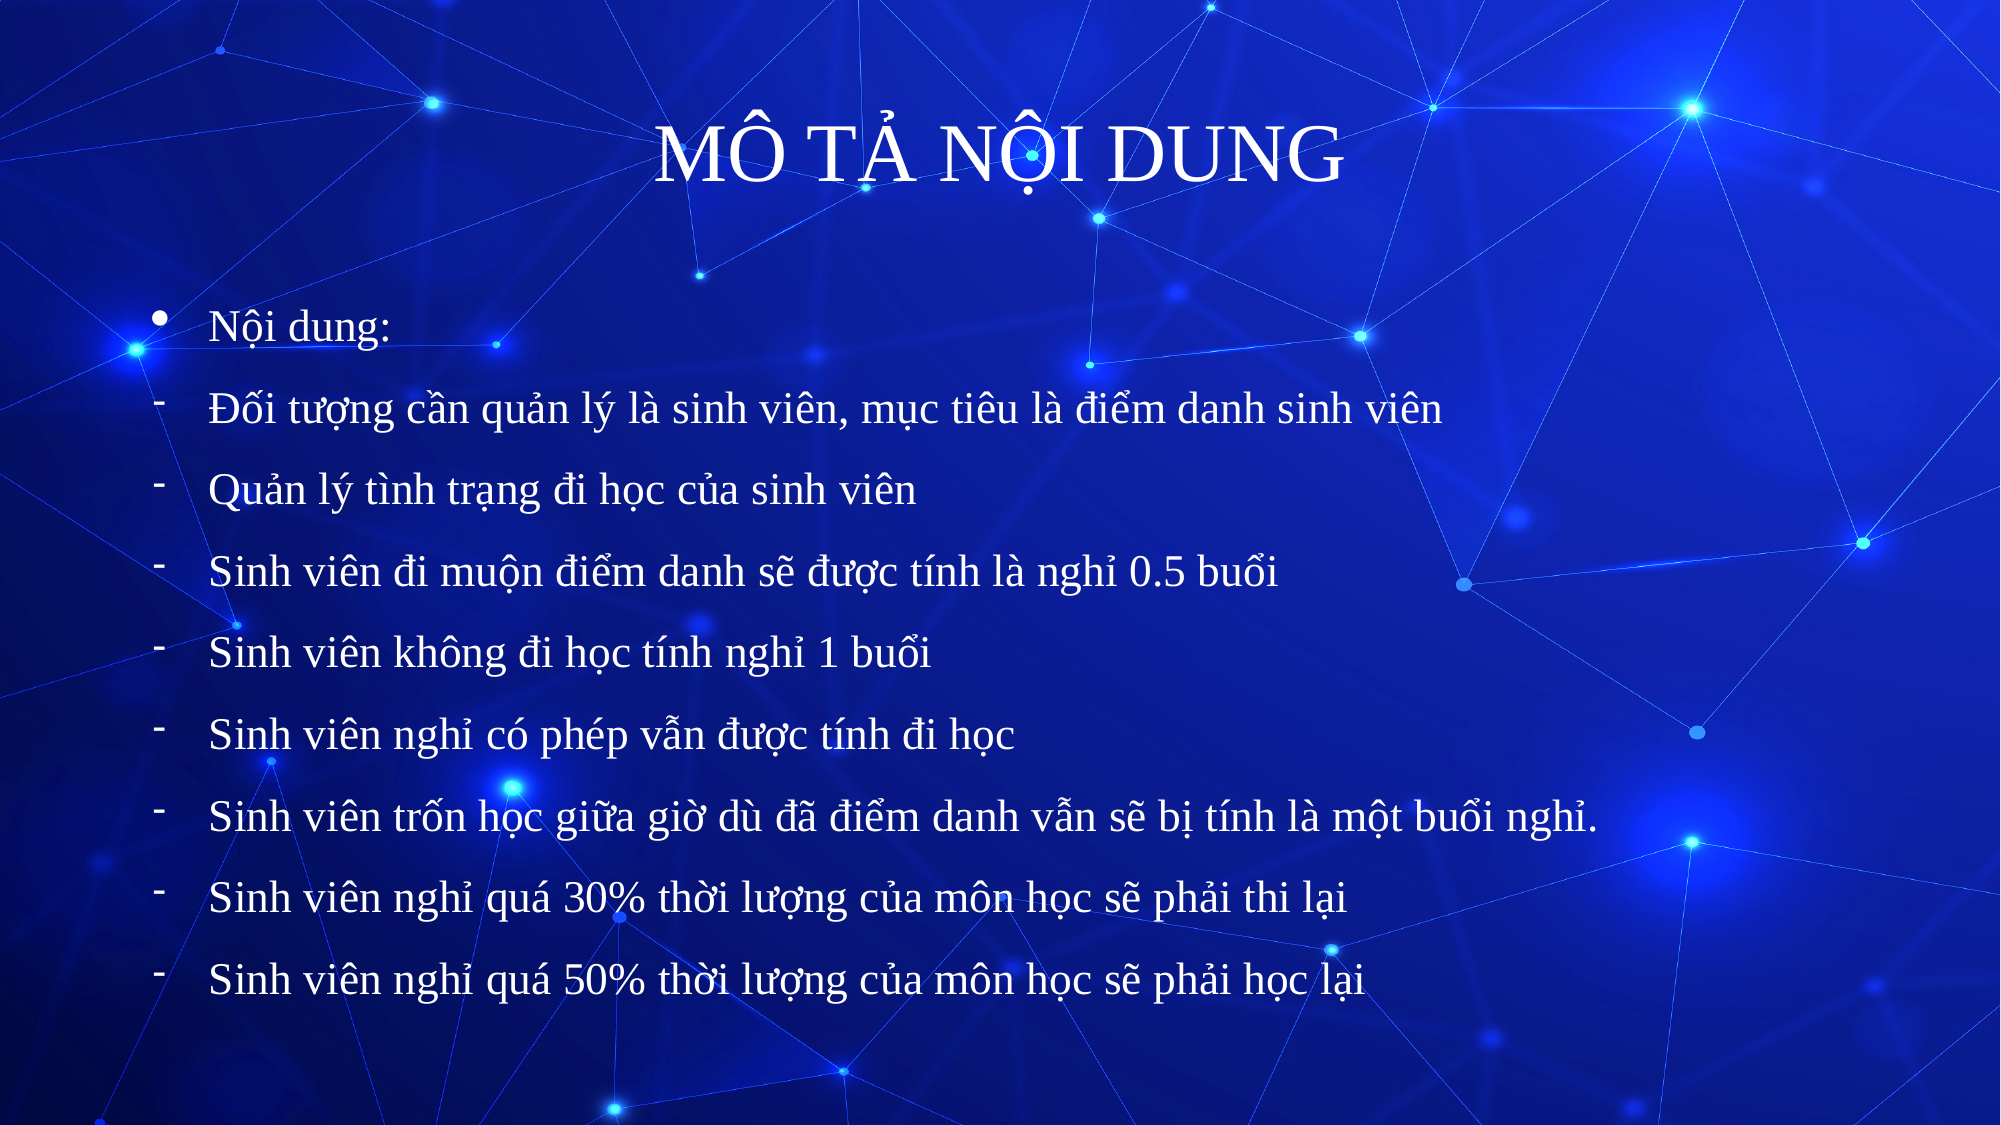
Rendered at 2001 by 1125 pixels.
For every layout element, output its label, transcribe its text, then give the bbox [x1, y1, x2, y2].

list Nội dung: Đối tượng cần quản lý là sinh viên, mục tiêu là điểm danh sinh viên Quản lý tình trạng đi học của sinh viên Sinh viên đi muộn điểm danh sẽ được tính là nghỉ 0.5 buổi Sinh viên không đi học tính nghỉ 1 buổi Sinh viên nghỉ có phép vẫn được tính đi học Sinh viên trốn học giữa giờ dù đã điểm danh vẫn sẽ bị tính là một buổi nghỉ. Sinh viên nghỉ quá 30% thời lượng của môn học sẽ phải thi lại Sinh viên nghỉ quá 50% thời lượng của môn học sẽ phải học lại [137, 277, 1863, 1014]
title MÔ TẢ NỘI DUNG [137, 59, 1863, 250]
picture [0, 0, 2001, 1125]
